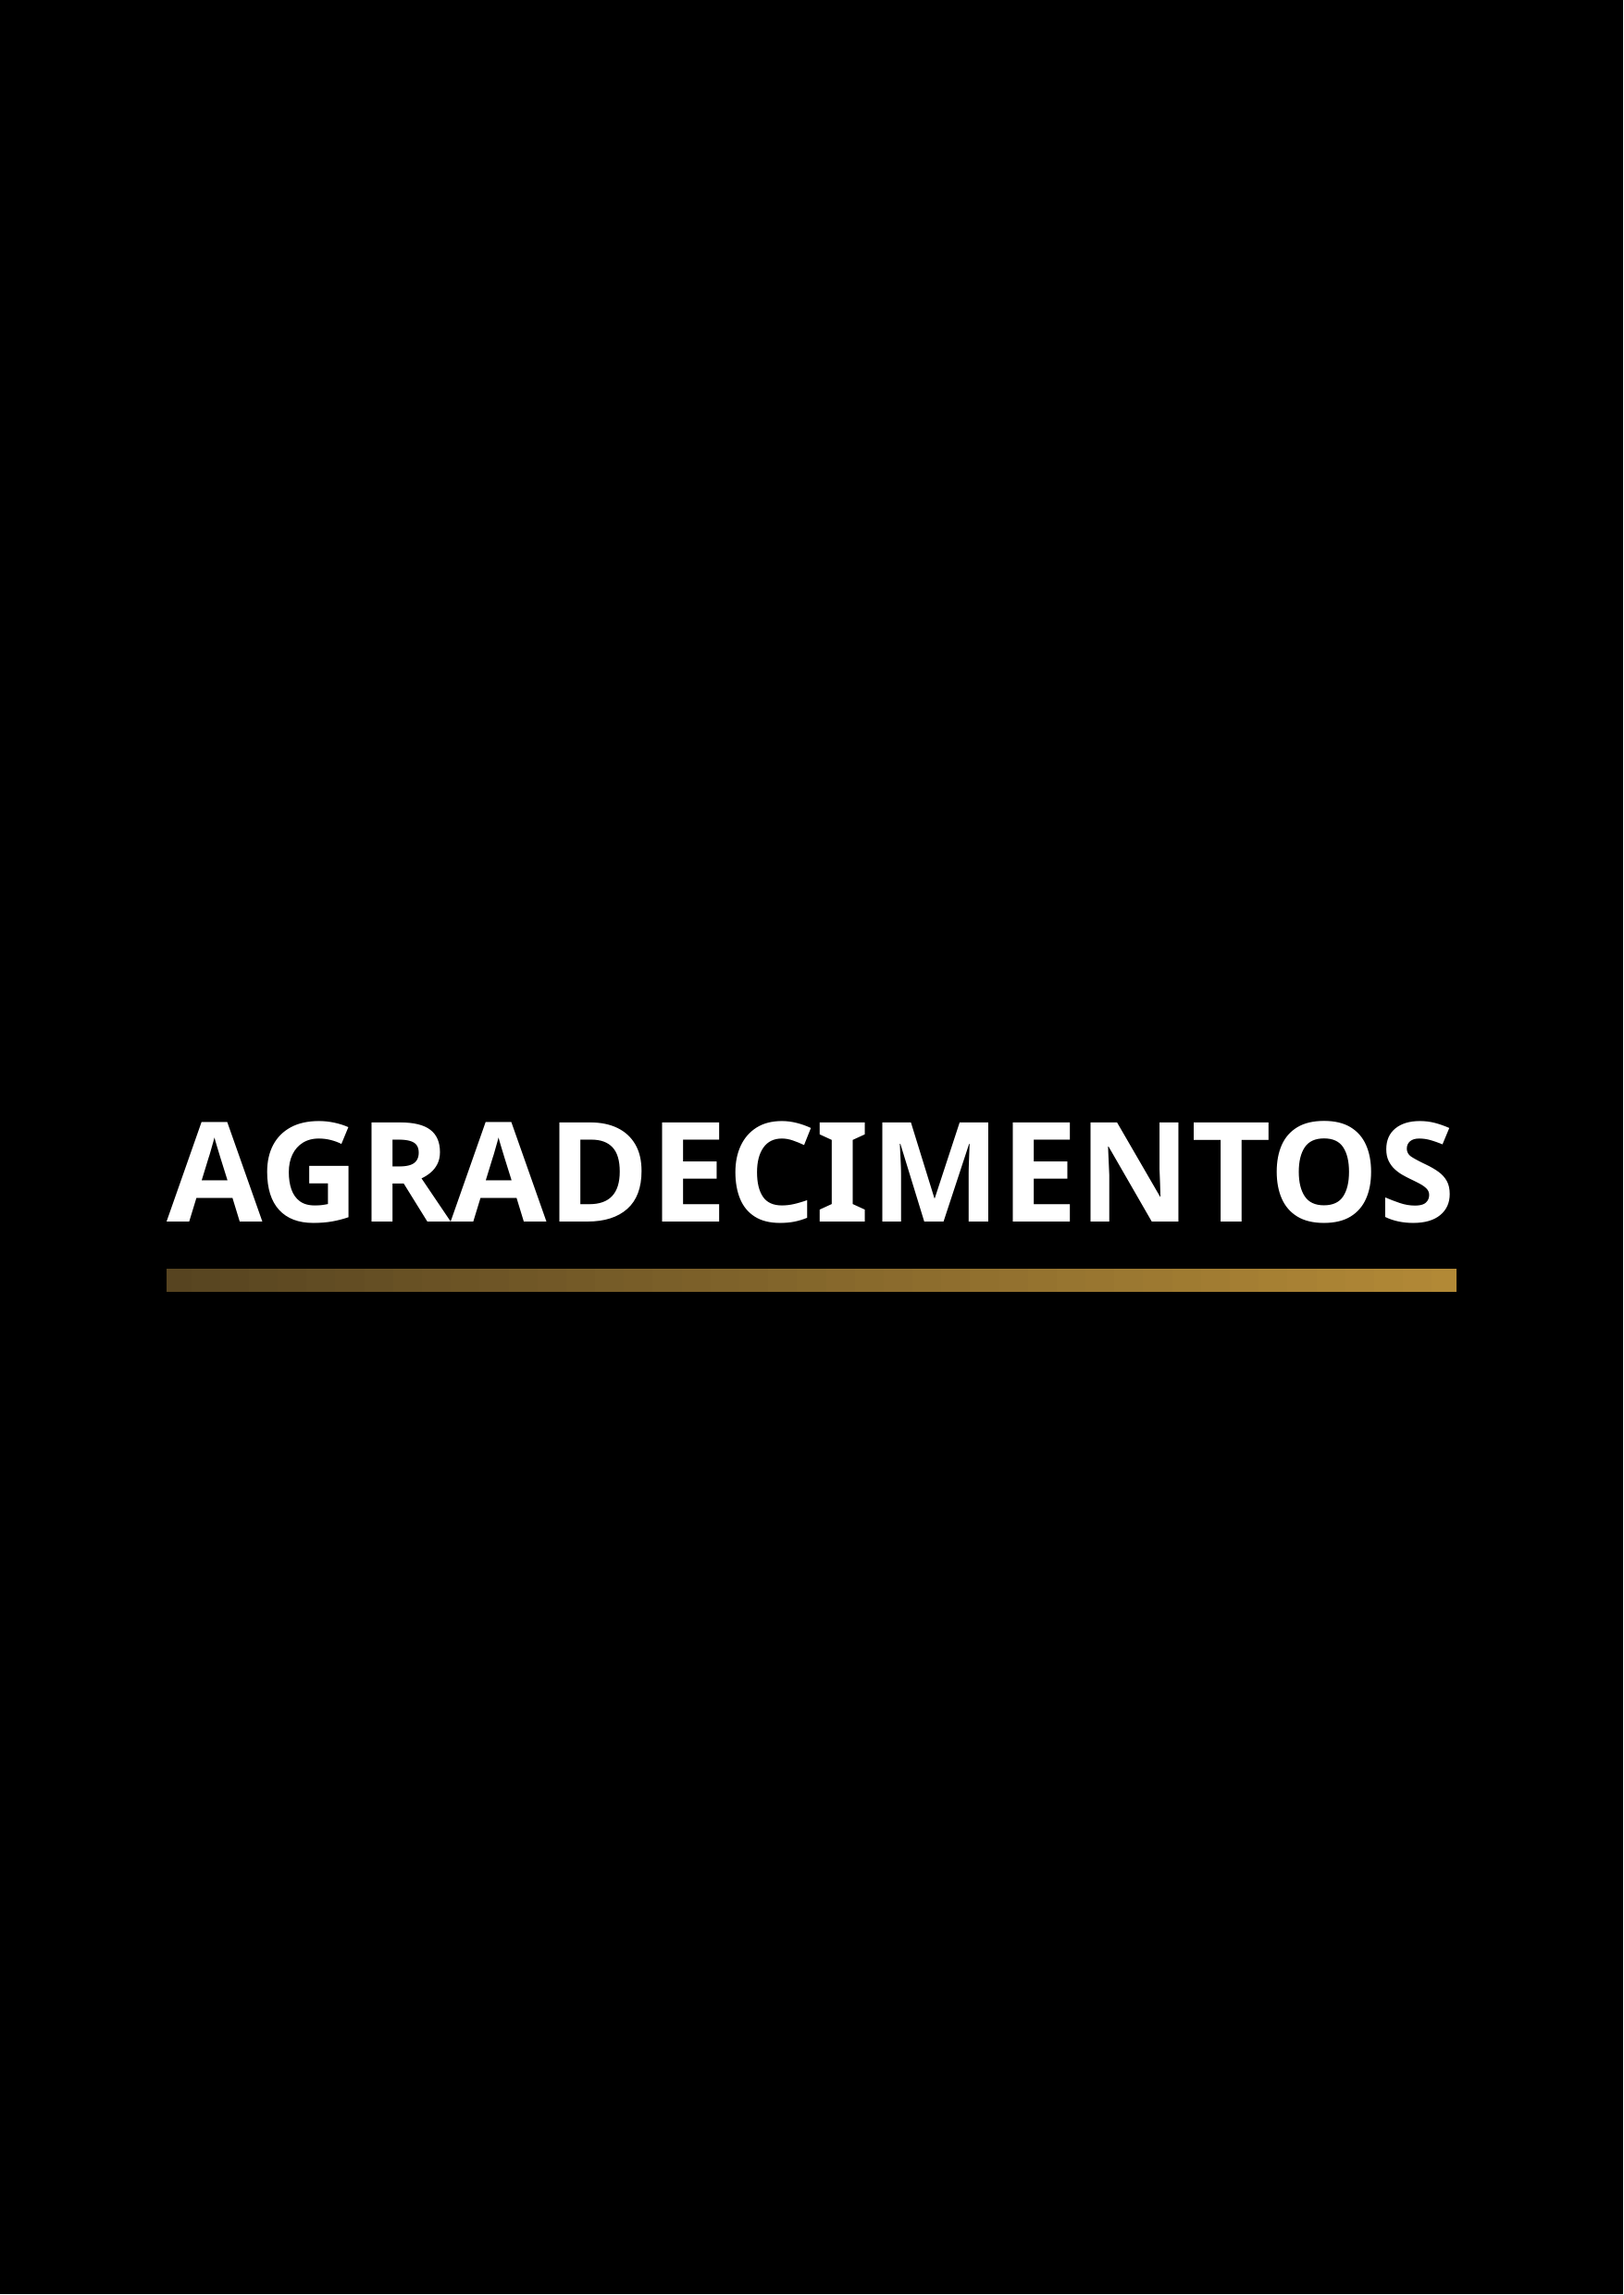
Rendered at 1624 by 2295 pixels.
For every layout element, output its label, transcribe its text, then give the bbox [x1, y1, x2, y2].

text_box AGRADECIMENTOS [0, 1055, 1623, 1250]
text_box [162, 1264, 1461, 1296]
